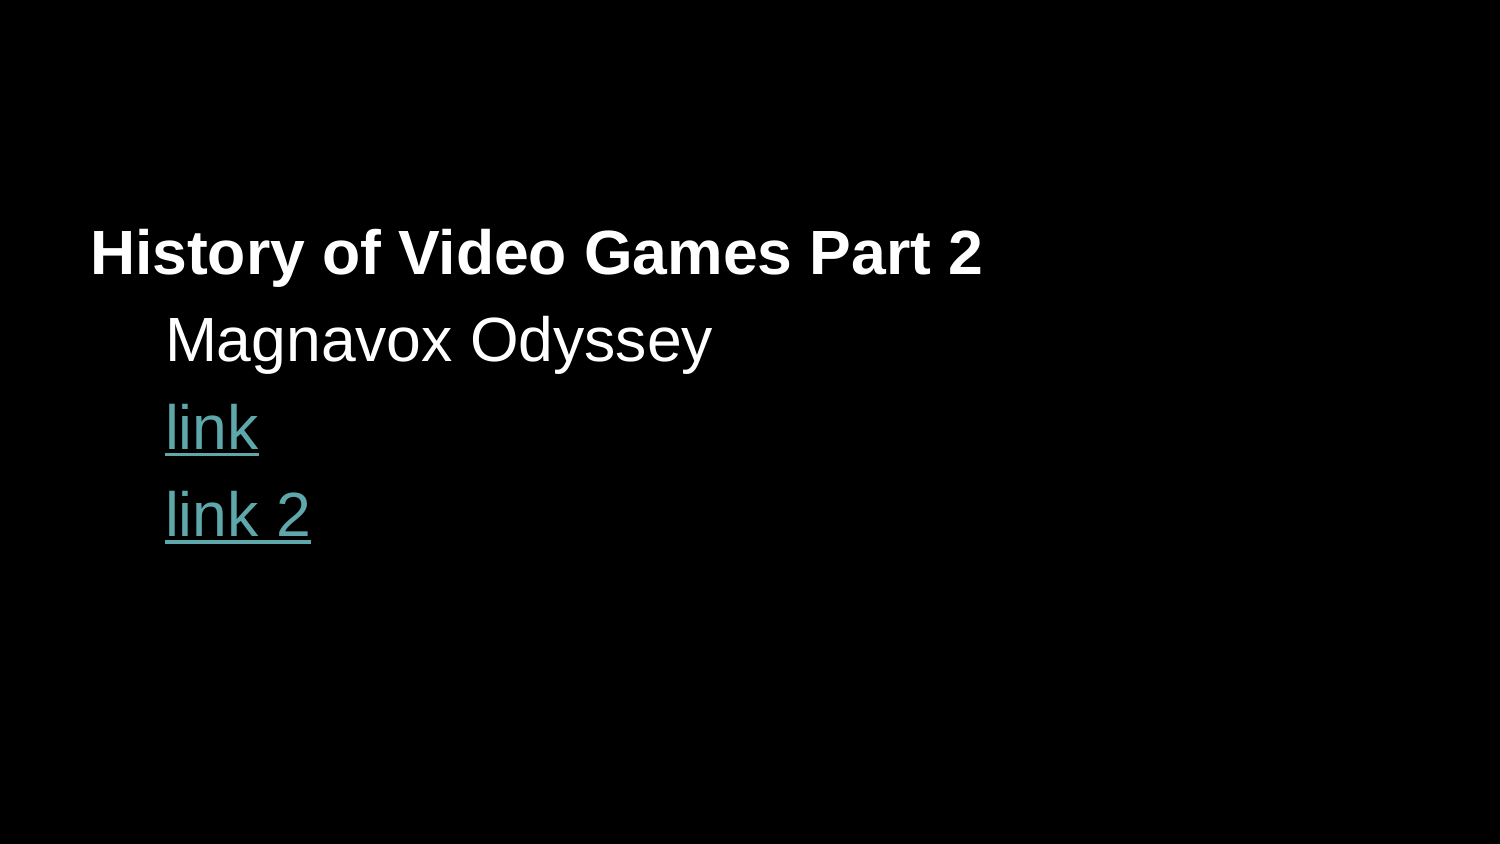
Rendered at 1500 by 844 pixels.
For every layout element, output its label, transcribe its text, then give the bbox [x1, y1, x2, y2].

list History of Video Games Part 2 Magnavox Odyssey link link 2 [75, 196, 1425, 808]
